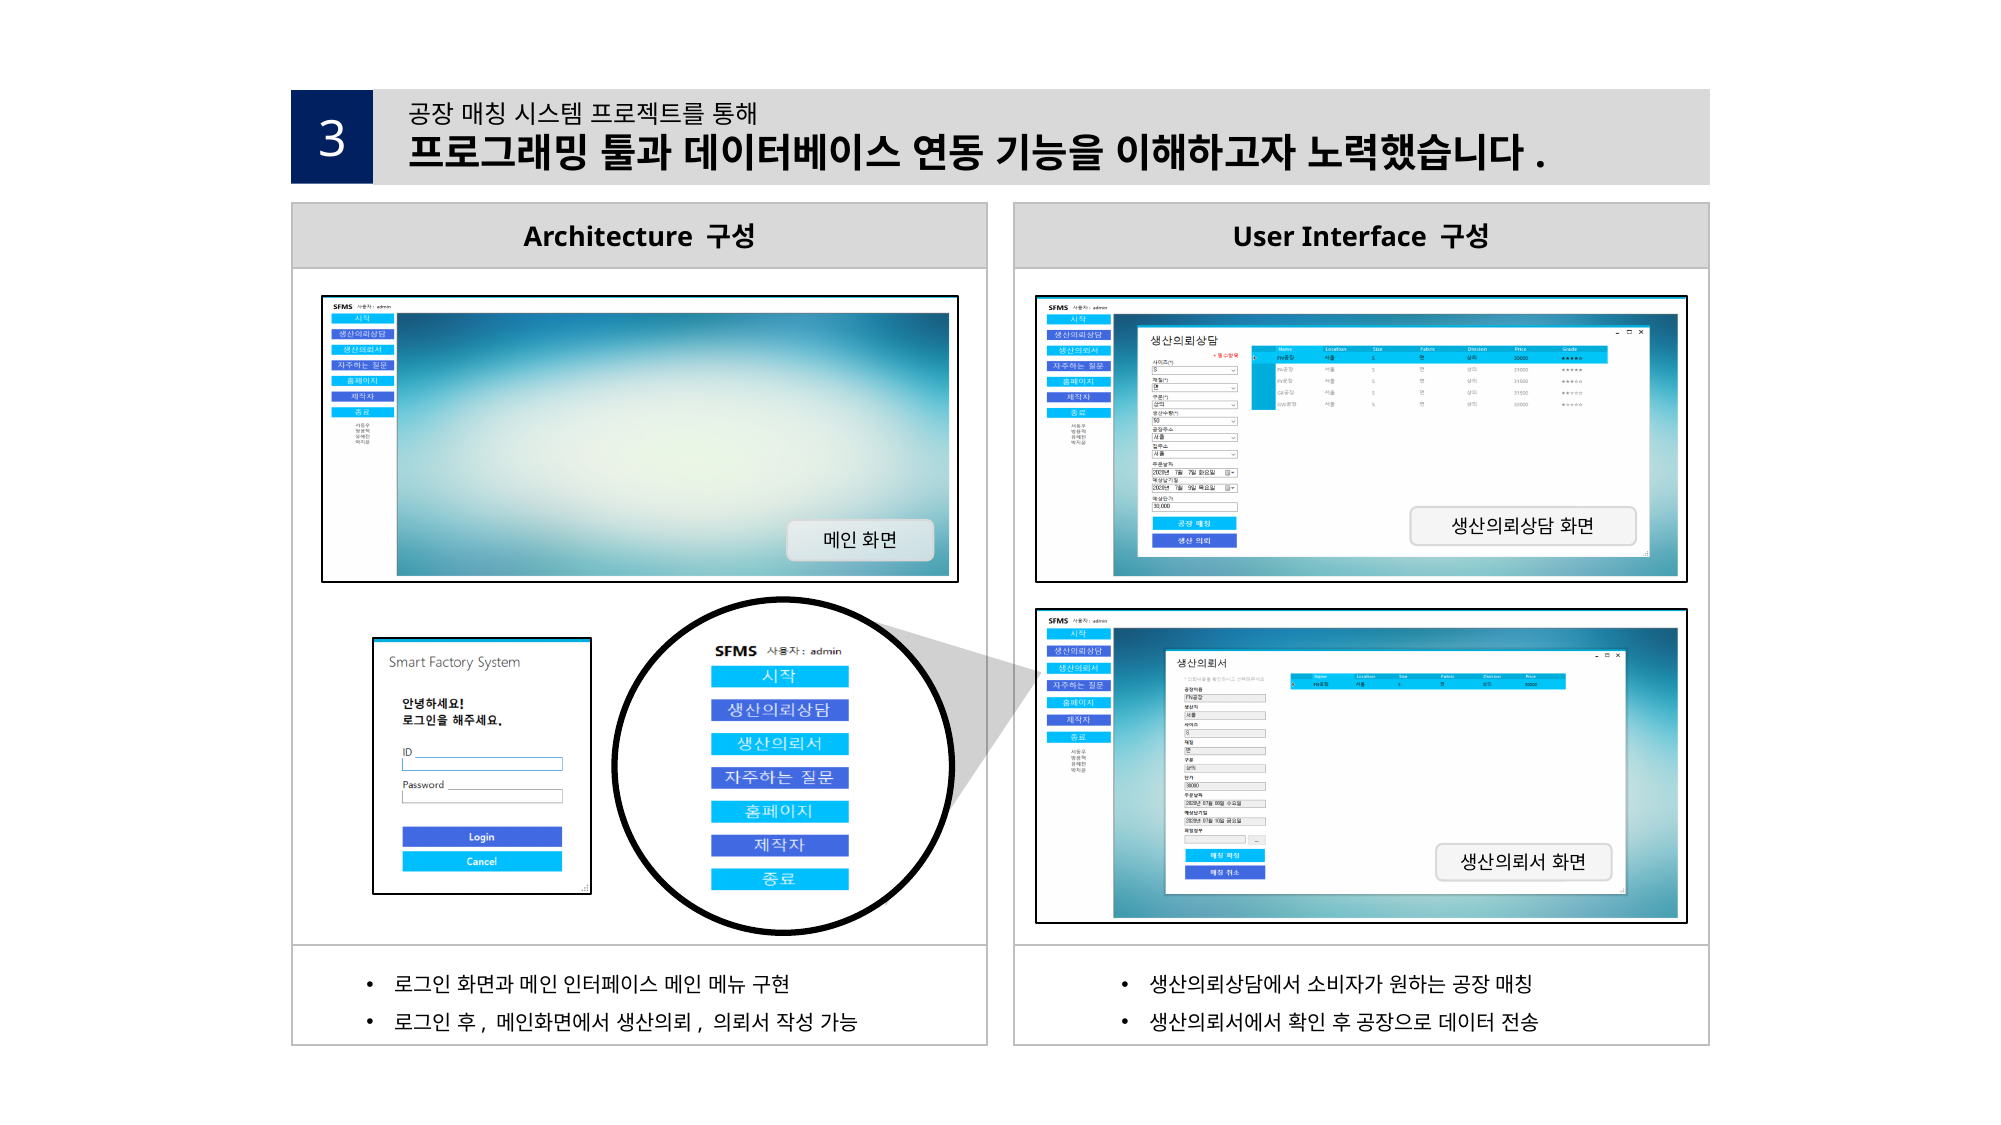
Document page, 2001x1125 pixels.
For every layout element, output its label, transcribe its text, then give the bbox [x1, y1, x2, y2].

text_box User Interface 구성 [1013, 202, 1710, 267]
text_box [861, 616, 1037, 819]
text_box 공장 매칭 시스템 프로젝트를 통해 프로그래밍 툴과 데이터베이스 연동 기능을 이해하고자 노력했습니다. [373, 89, 1710, 185]
text_box [1013, 267, 1710, 946]
text_box [291, 944, 988, 1046]
text_box [291, 267, 988, 944]
picture [322, 296, 957, 581]
text_box [883, 892, 897, 909]
picture [373, 643, 590, 893]
picture [690, 638, 854, 897]
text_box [1037, 297, 1686, 581]
text_box 로그인 화면과 메인 인터페이스 메인 메뉴 구현 로그인 후, 메인화면에서 생산의뢰, 의뢰서 작성 가능 [276, 952, 942, 1042]
text_box 생산의뢰상담에서 소비자가 원하는 공장 매칭 생산의뢰서에서 확인 후 공장으로 데이터 전송 [1106, 952, 1636, 1042]
picture [1037, 612, 1686, 923]
text_box Architecture 구성 [291, 202, 988, 267]
text_box 3 [290, 89, 373, 185]
text_box [1013, 946, 1710, 1046]
text_box [613, 598, 954, 934]
